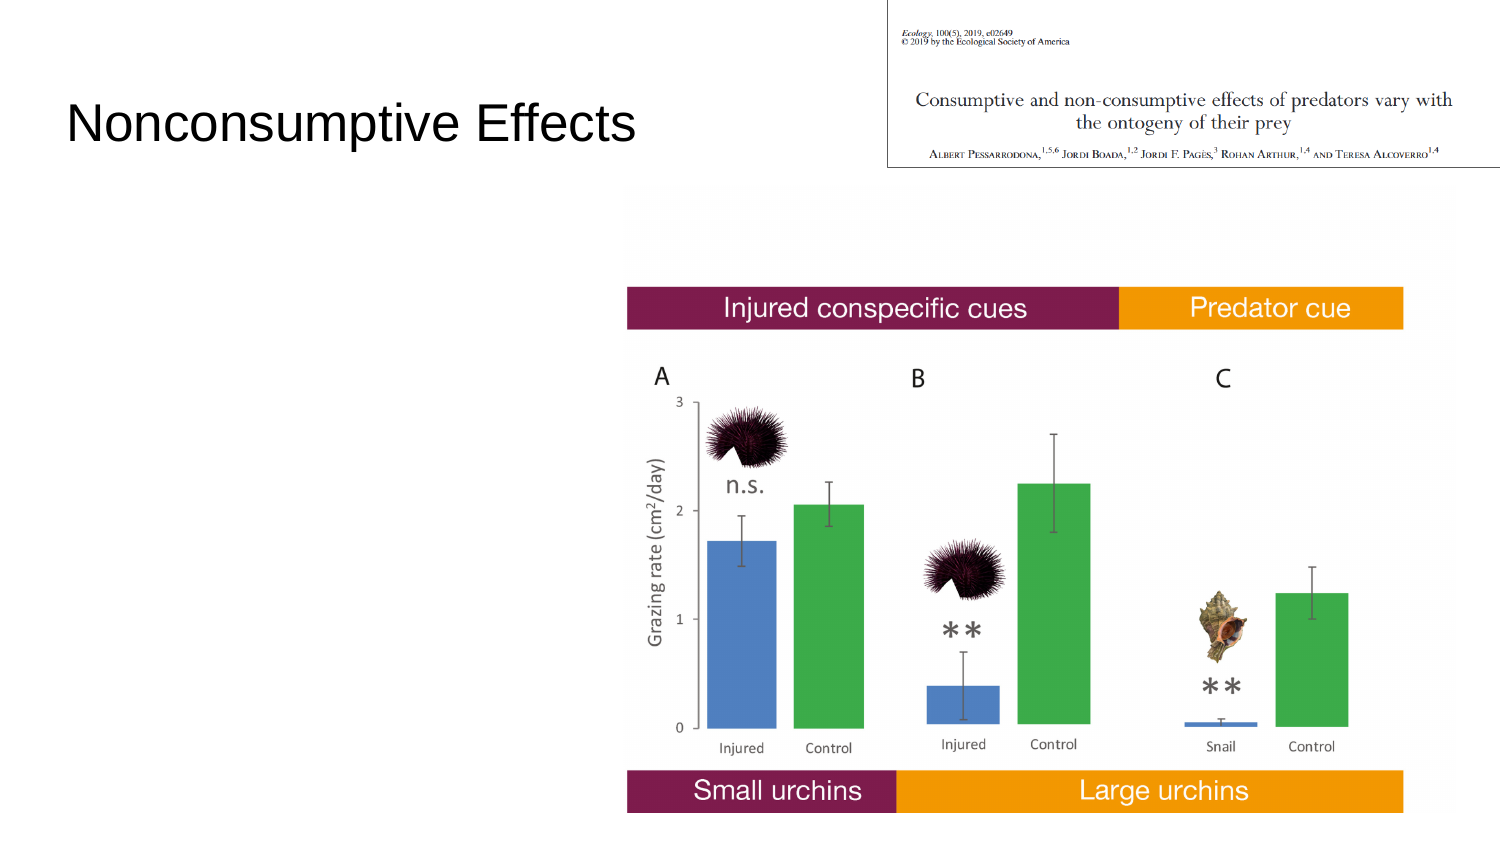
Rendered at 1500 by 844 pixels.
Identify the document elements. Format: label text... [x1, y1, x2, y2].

picture [888, 0, 1500, 168]
picture [623, 185, 1457, 813]
title Nonconsumptive Effects [51, 72, 883, 167]
